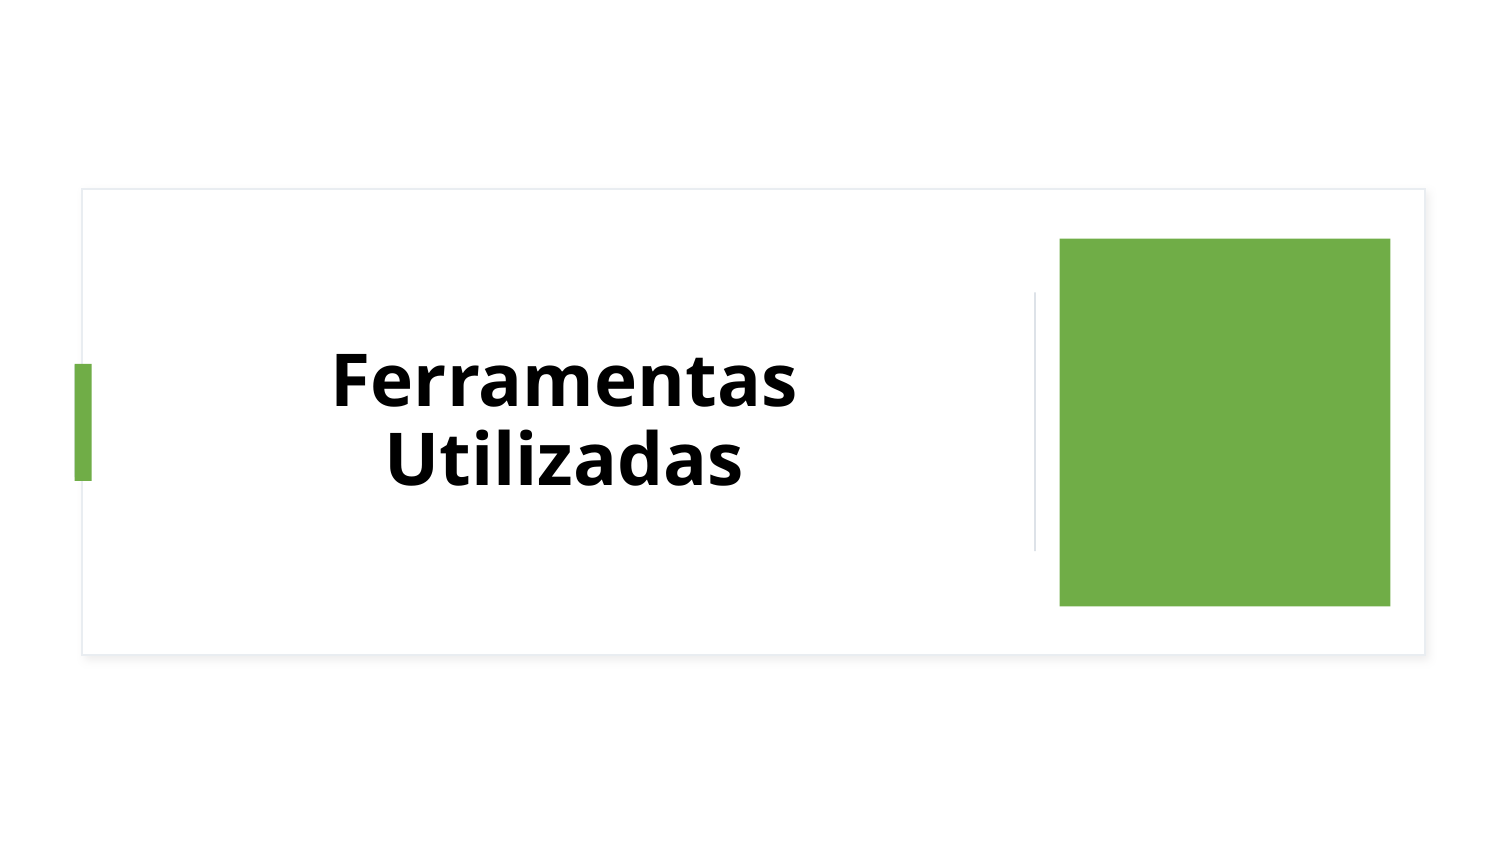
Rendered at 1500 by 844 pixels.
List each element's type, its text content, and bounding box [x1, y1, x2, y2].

title [74, 363, 92, 481]
list Subtítulo [1059, 238, 1391, 607]
title Ferramentas Utilizadas [132, 238, 996, 607]
